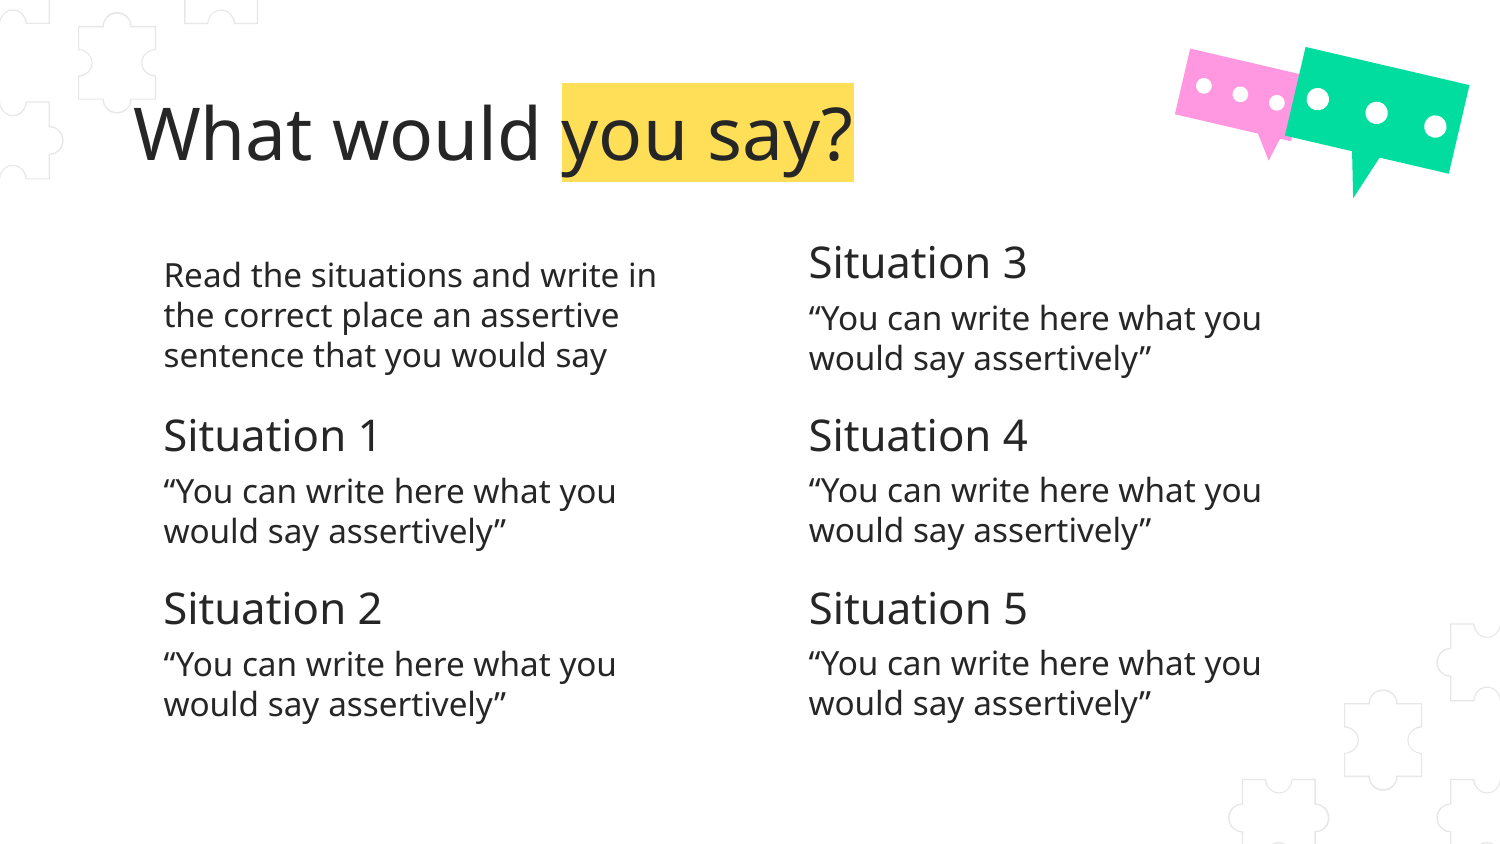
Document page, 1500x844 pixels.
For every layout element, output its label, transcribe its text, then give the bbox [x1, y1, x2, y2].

subtitle Situation 1 [148, 412, 706, 475]
text_box Read the situations and write in the correct place an assertive sentence that you would say [148, 239, 707, 410]
subtitle “You can write here what you would say assertively” [793, 303, 1352, 410]
subtitle Situation 5 [793, 585, 1352, 649]
subtitle “You can write here what you would say assertively” [148, 649, 706, 756]
subtitle Situation 3 [793, 239, 1352, 303]
subtitle “You can write here what you would say assertively” [793, 649, 1352, 756]
title What would you say? [118, 72, 1171, 167]
subtitle Situation 4 [793, 412, 1352, 476]
subtitle Situation 2 [148, 585, 706, 649]
subtitle “You can write here what you would say assertively” [148, 475, 706, 583]
subtitle “You can write here what you would say assertively” [793, 476, 1352, 583]
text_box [1176, 51, 1458, 189]
